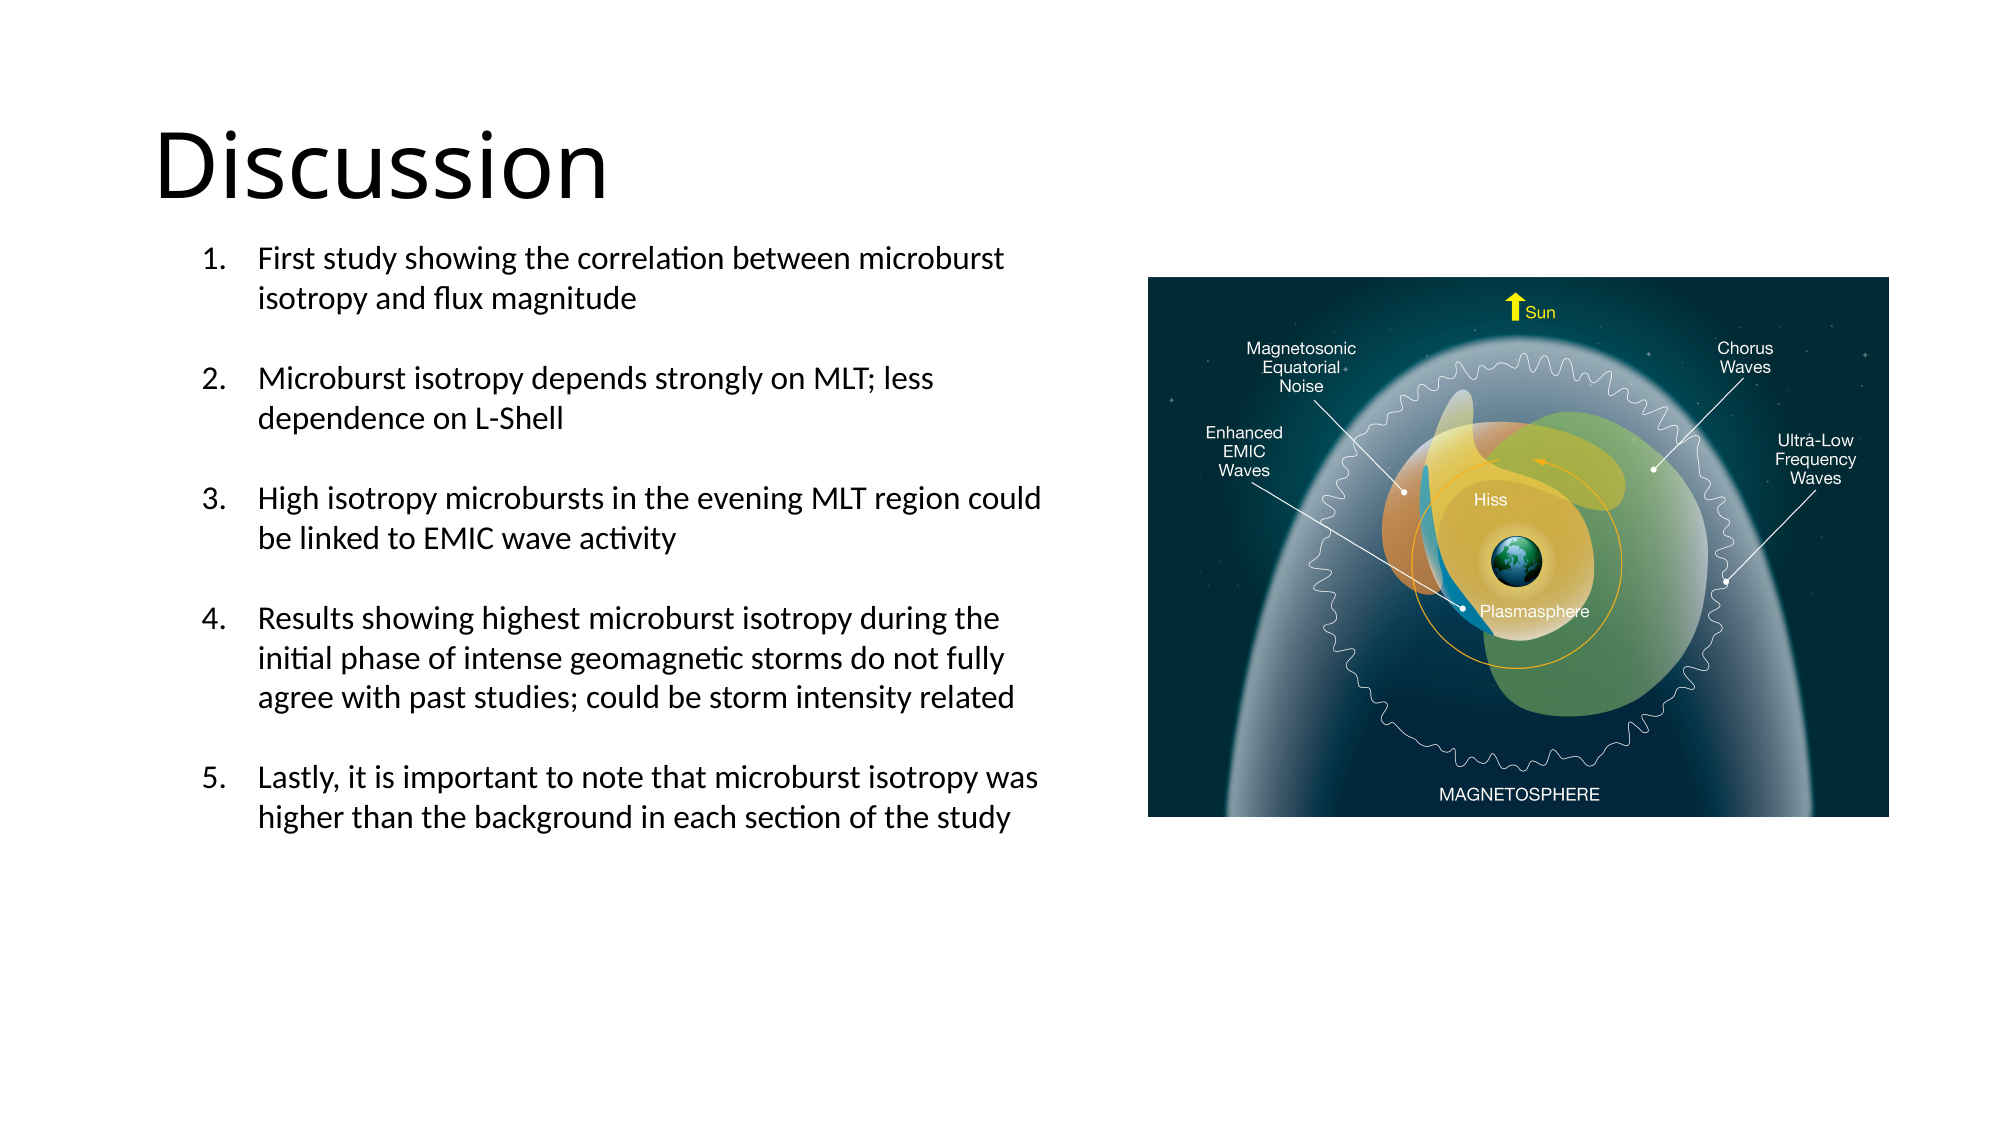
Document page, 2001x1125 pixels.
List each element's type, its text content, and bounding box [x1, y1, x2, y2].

text_box First study showing the correlation between microburst isotropy and flux magnitude Microburst isotropy depends strongly on MLT; less dependence on L-Shell High isotropy microbursts in the evening MLT region could be linked to EMIC wave activity Results showing highest microburst isotropy during the initial phase of intense geomagnetic storms do not fully agree with past studies; could be storm intensity related Lastly, it is important to note that microburst isotropy was higher than the background in each section of the study [186, 229, 1071, 843]
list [1148, 277, 1889, 817]
title Discussion [137, 59, 1863, 278]
